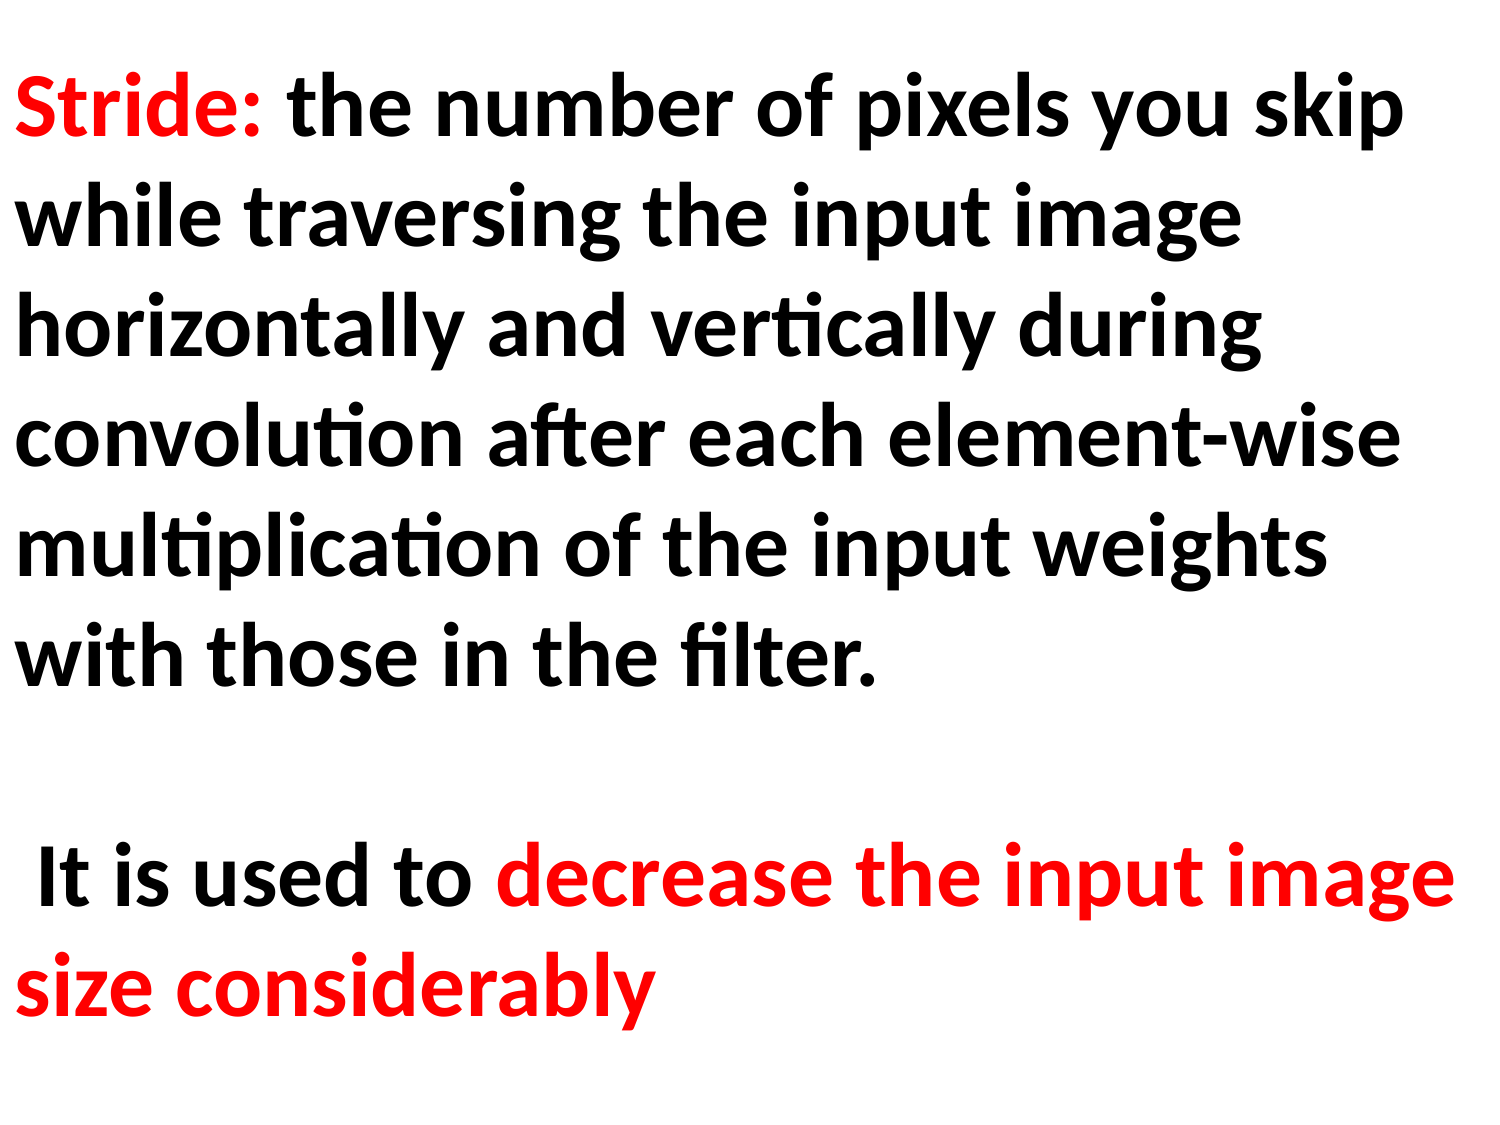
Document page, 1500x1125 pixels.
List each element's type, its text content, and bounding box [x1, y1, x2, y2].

text_box Stride: the number of pixels you skip while traversing the input image horizontally and vertically during convolution after each element-wise multiplication of the input weights with those in the filter. It is used to decrease the input image size considerably [0, 37, 1500, 1042]
